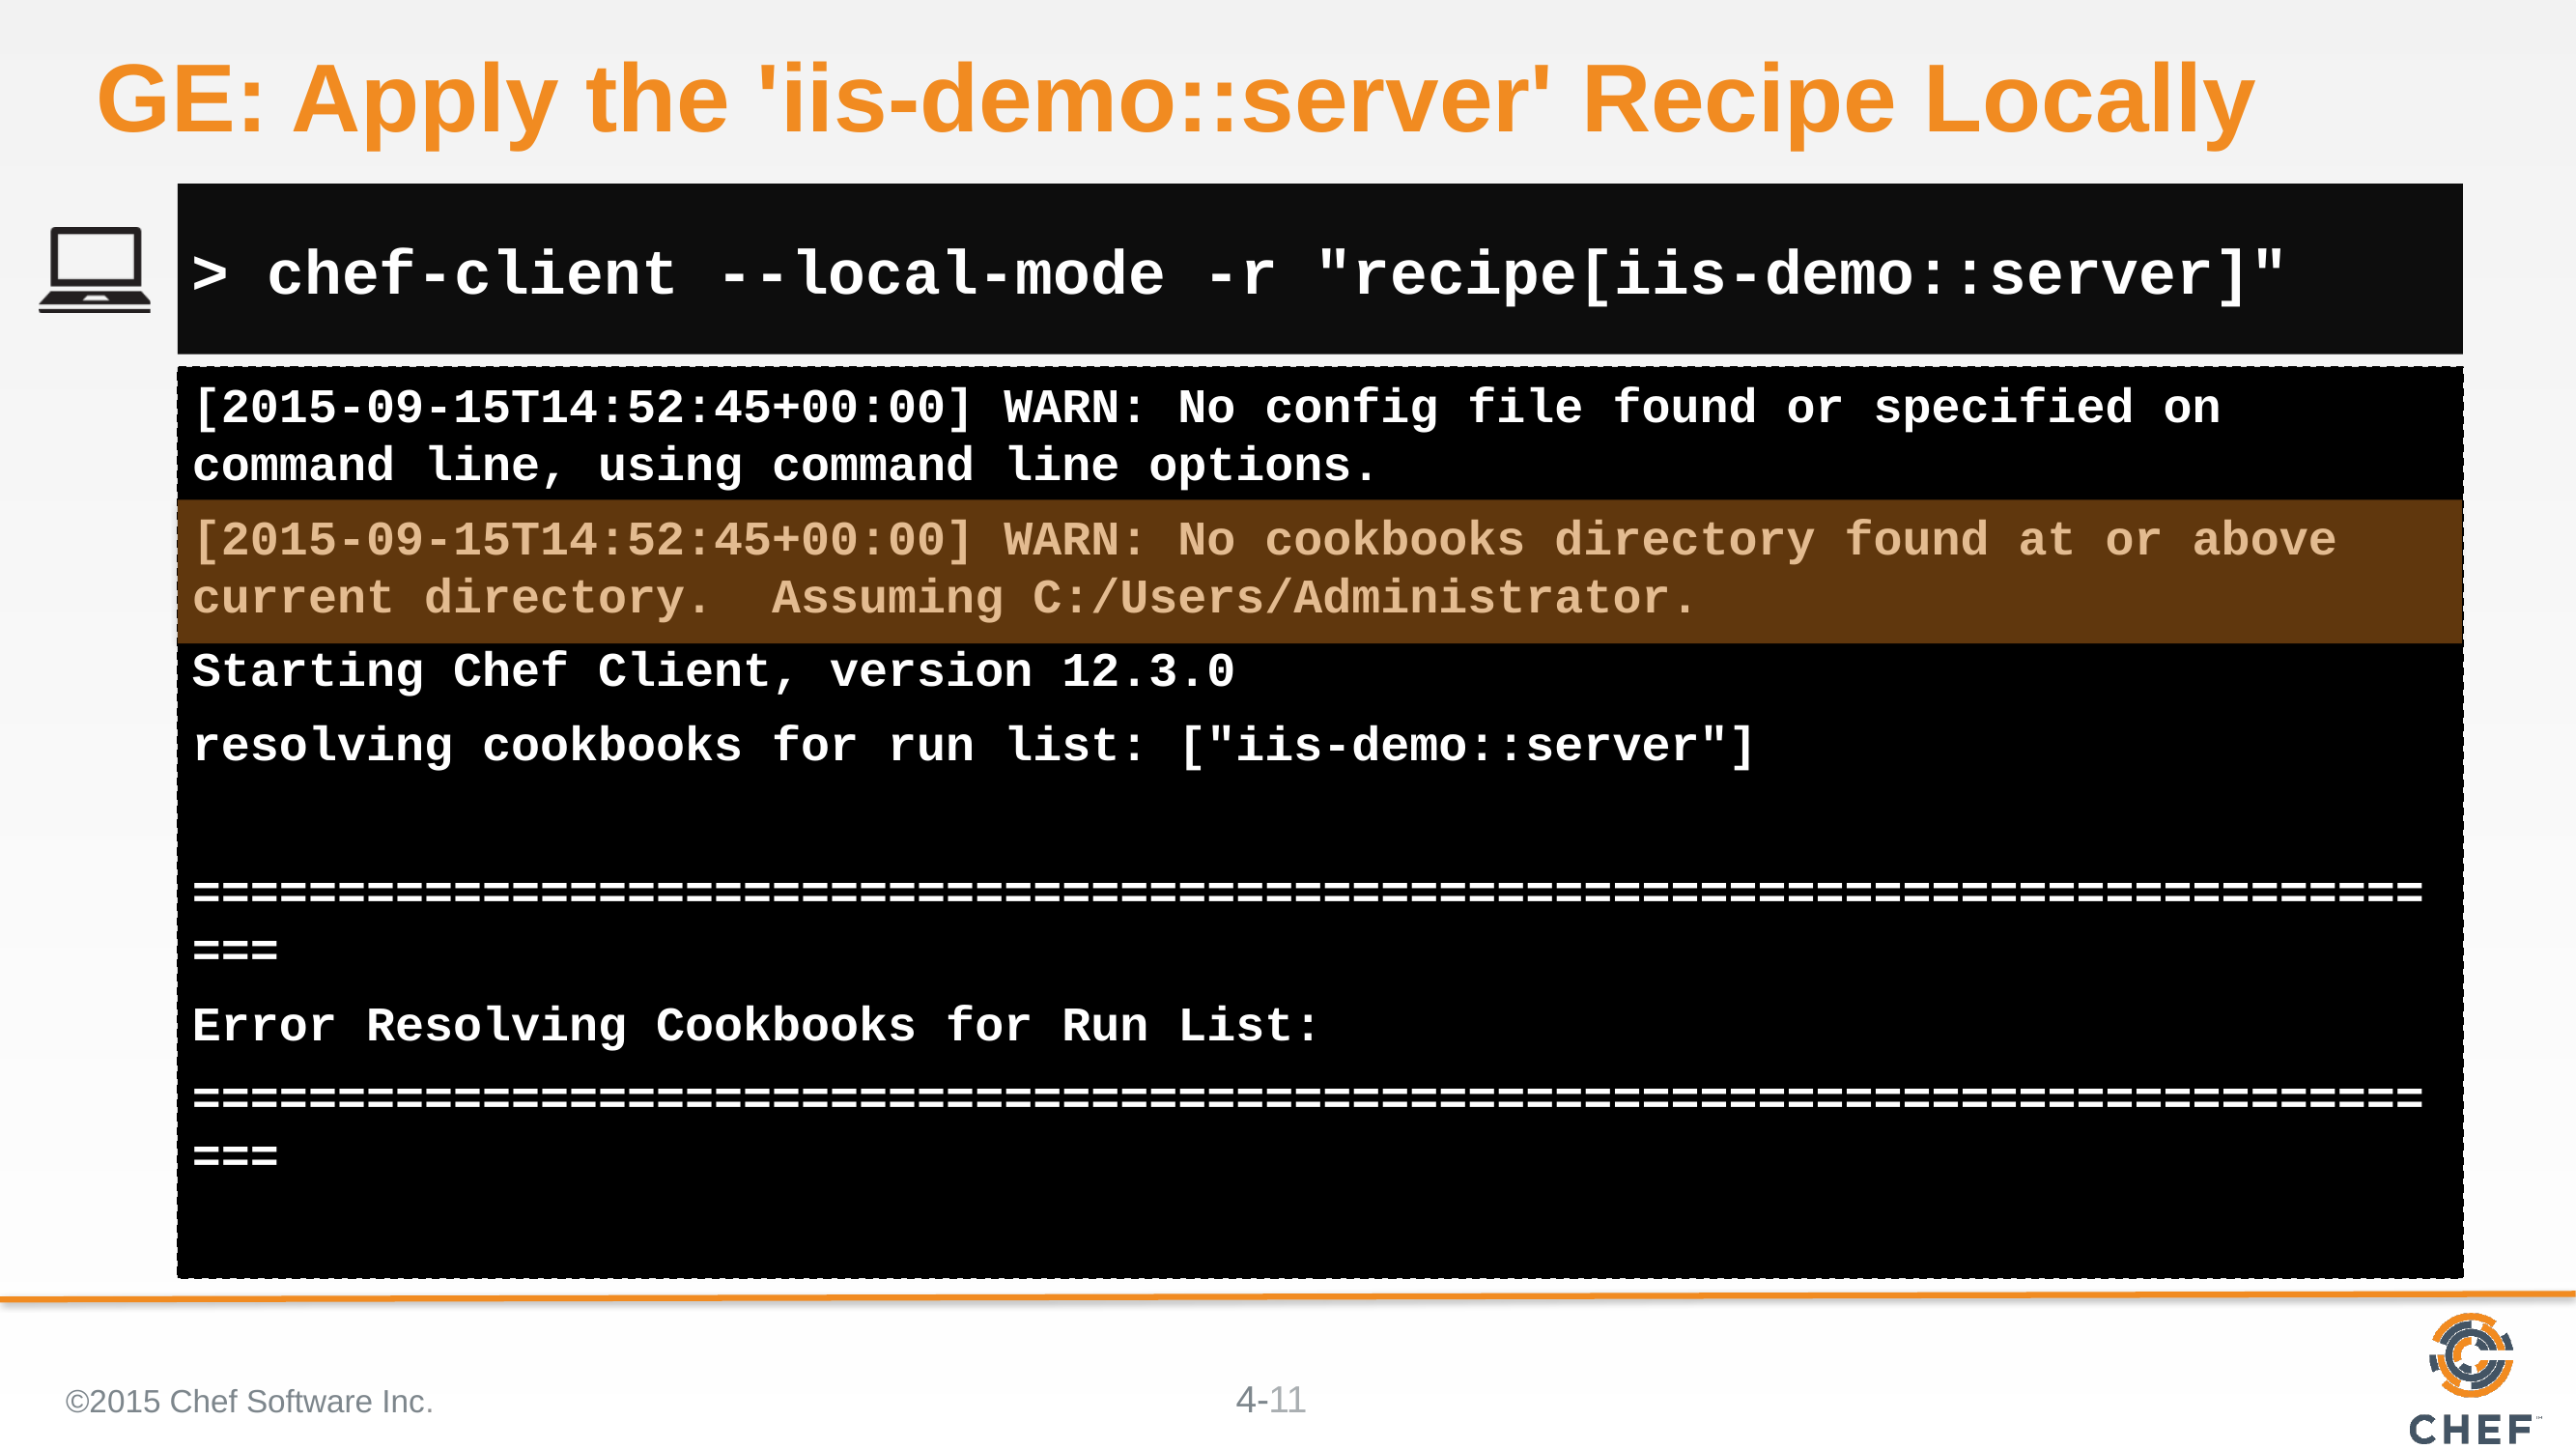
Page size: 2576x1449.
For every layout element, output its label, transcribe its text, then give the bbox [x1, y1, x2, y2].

picture [2399, 1297, 2550, 1449]
title GE: Apply the 'iis-demo::server' Recipe Locally [96, 48, 2463, 180]
text_box [177, 499, 2463, 644]
list [2015-09-15T14:52:45+00:00] WARN: No config file found or specified on command line, using command line options. [2015-09-15T14:52:45+00:00] WARN: No cookbooks directory found at or above current directory. Assuming C:/Users/Administrator. Starting Chef Client, version 12.3.0 resolving cookbooks for run list: ["iis-demo::server"] ================================================================================ Error Resolving Cookbooks for Run List: ================================================================================ [177, 655, 2464, 1279]
list > chef-client --local-mode -r "recipe[iis-demo::server]" [177, 184, 2463, 355]
list [2015-09-15T14:52:45+00:00] WARN: No config file found or specified on command line, using command line options. [2015-09-15T14:52:45+00:00] WARN: No cookbooks directory found at or above current directory. Assuming C:/Users/Administrator. Starting Chef Client, version 12.3.0 resolving cookbooks for run list: ["iis-demo::server"] ================================================================================ Error Resolving Cookbooks for Run List: ================================================================================ [177, 366, 2464, 498]
footer ©2015 Chef Software Inc. [51, 1359, 952, 1440]
slide_number 11 [998, 1359, 1578, 1437]
